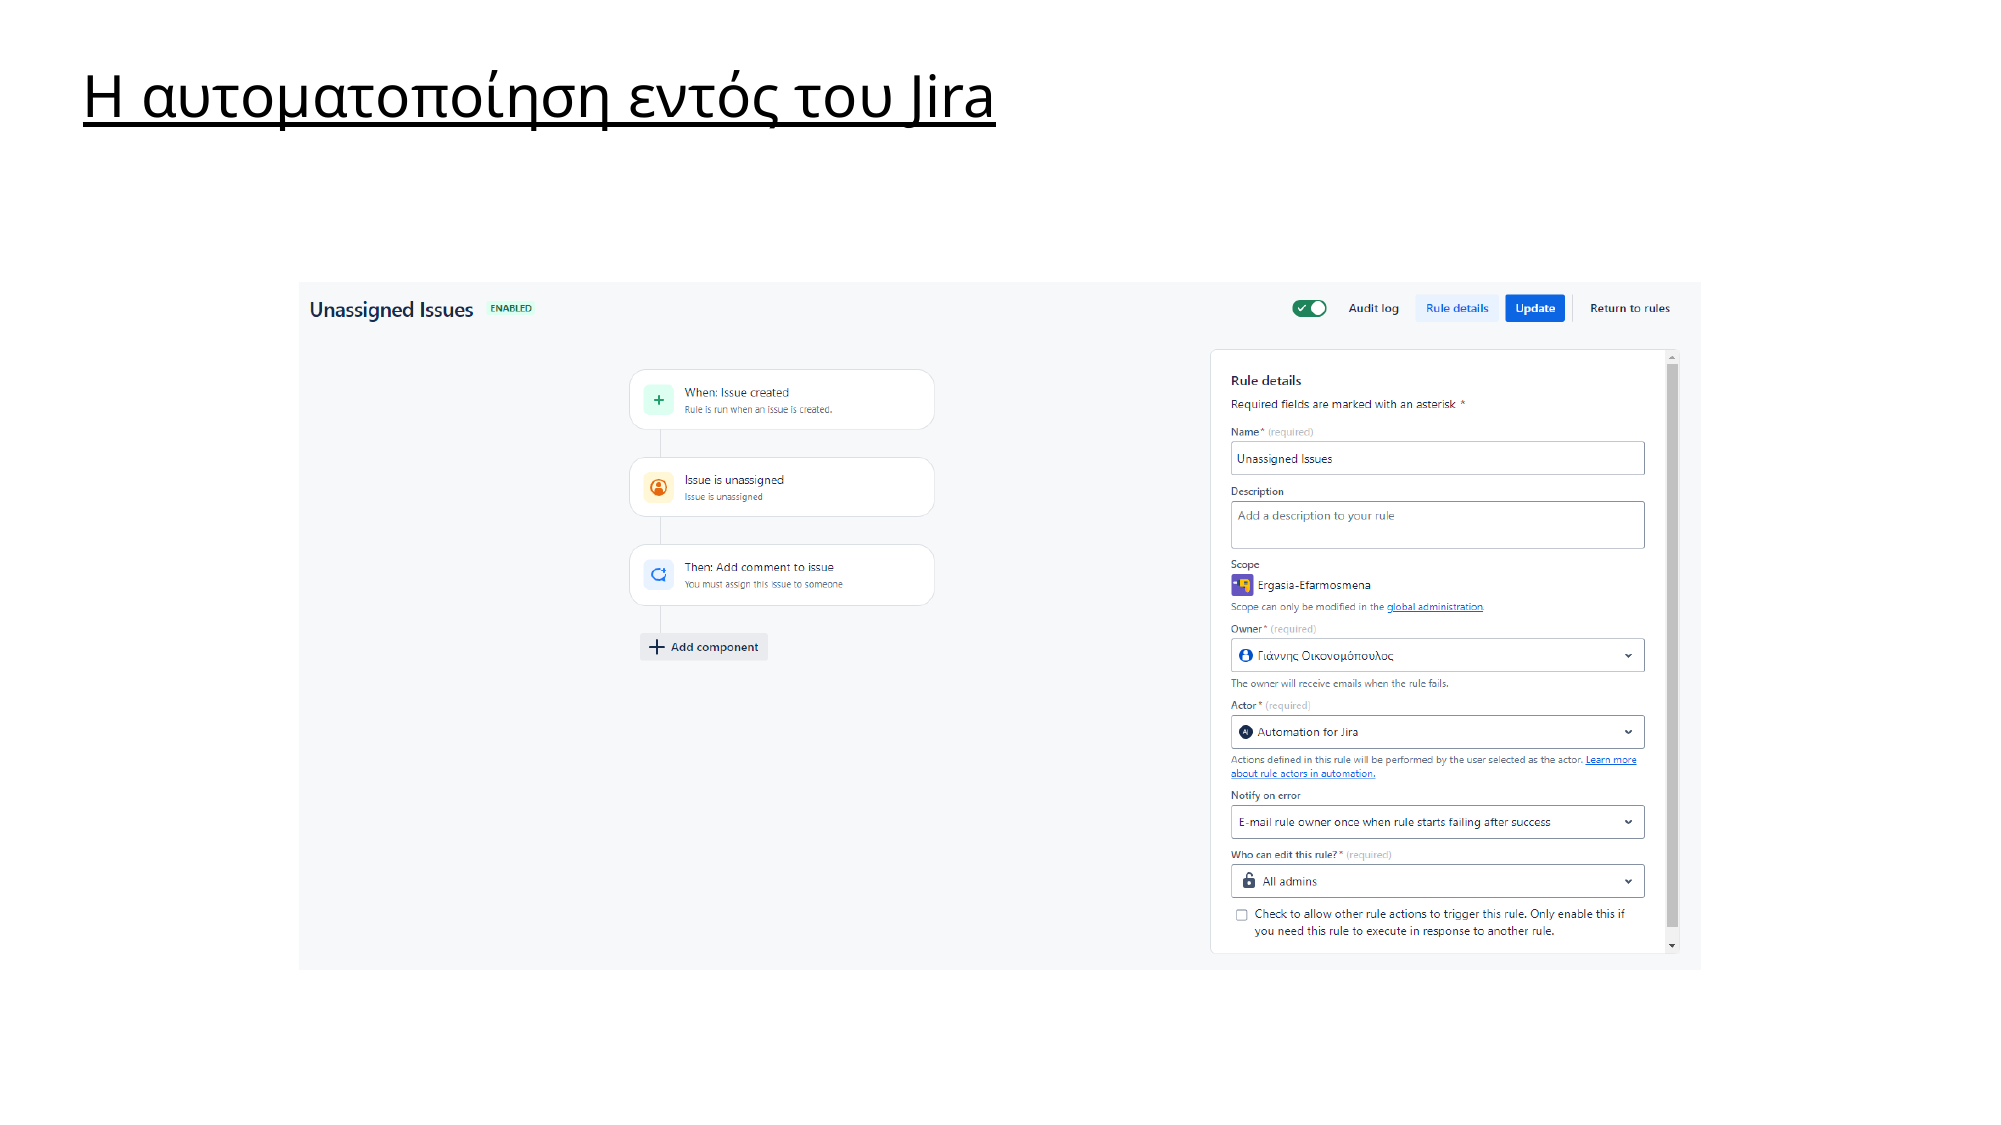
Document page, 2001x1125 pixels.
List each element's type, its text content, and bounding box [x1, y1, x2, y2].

picture [298, 282, 1702, 971]
text_box Η αυτοματοποίηση εντός του Jira [67, 51, 1069, 137]
